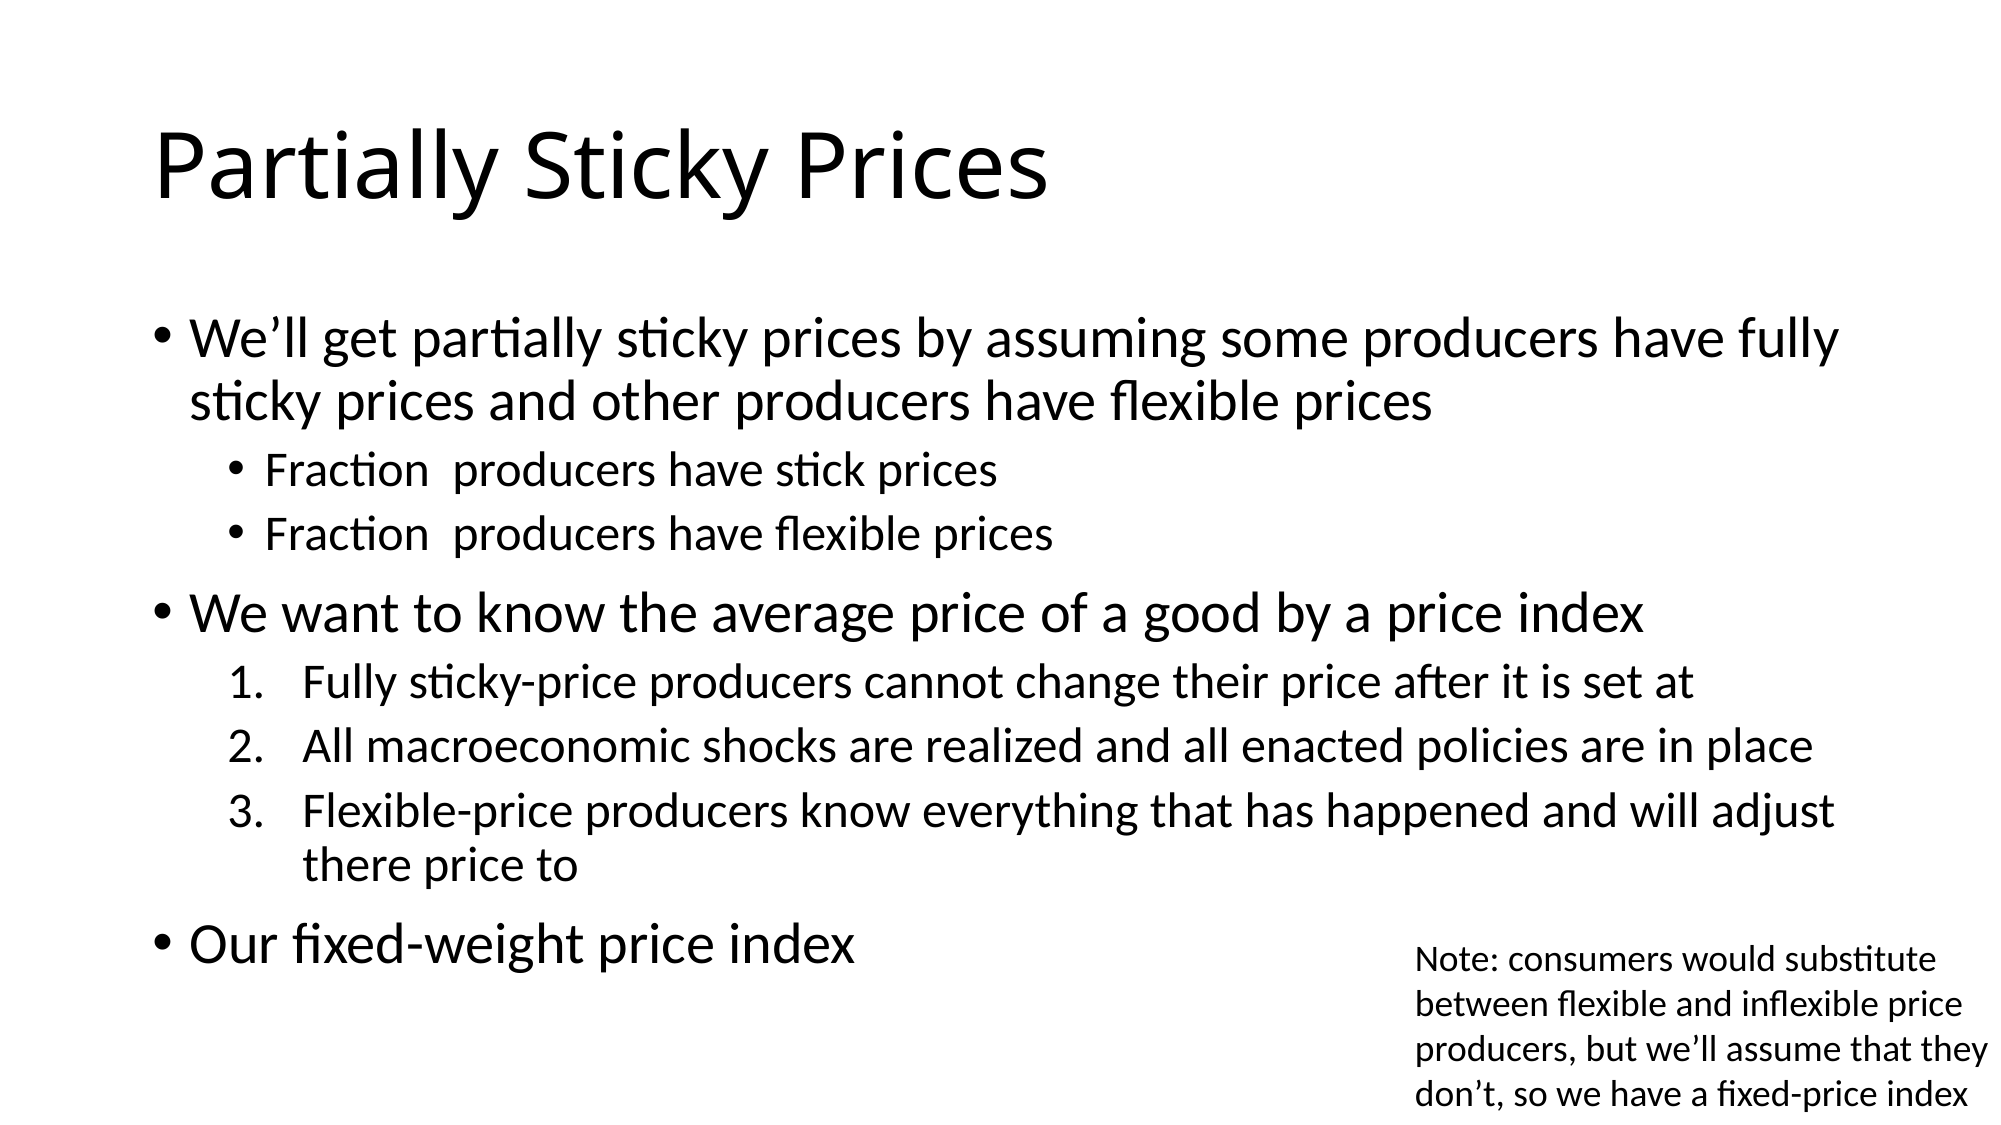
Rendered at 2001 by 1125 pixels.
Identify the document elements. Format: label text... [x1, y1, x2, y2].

text_box Note: consumers would substitute between flexible and inflexible price producers, but we’ll assume that they don’t, so we have a fixed-price index [1399, 926, 2000, 1125]
title Partially Sticky Prices [137, 59, 1863, 278]
